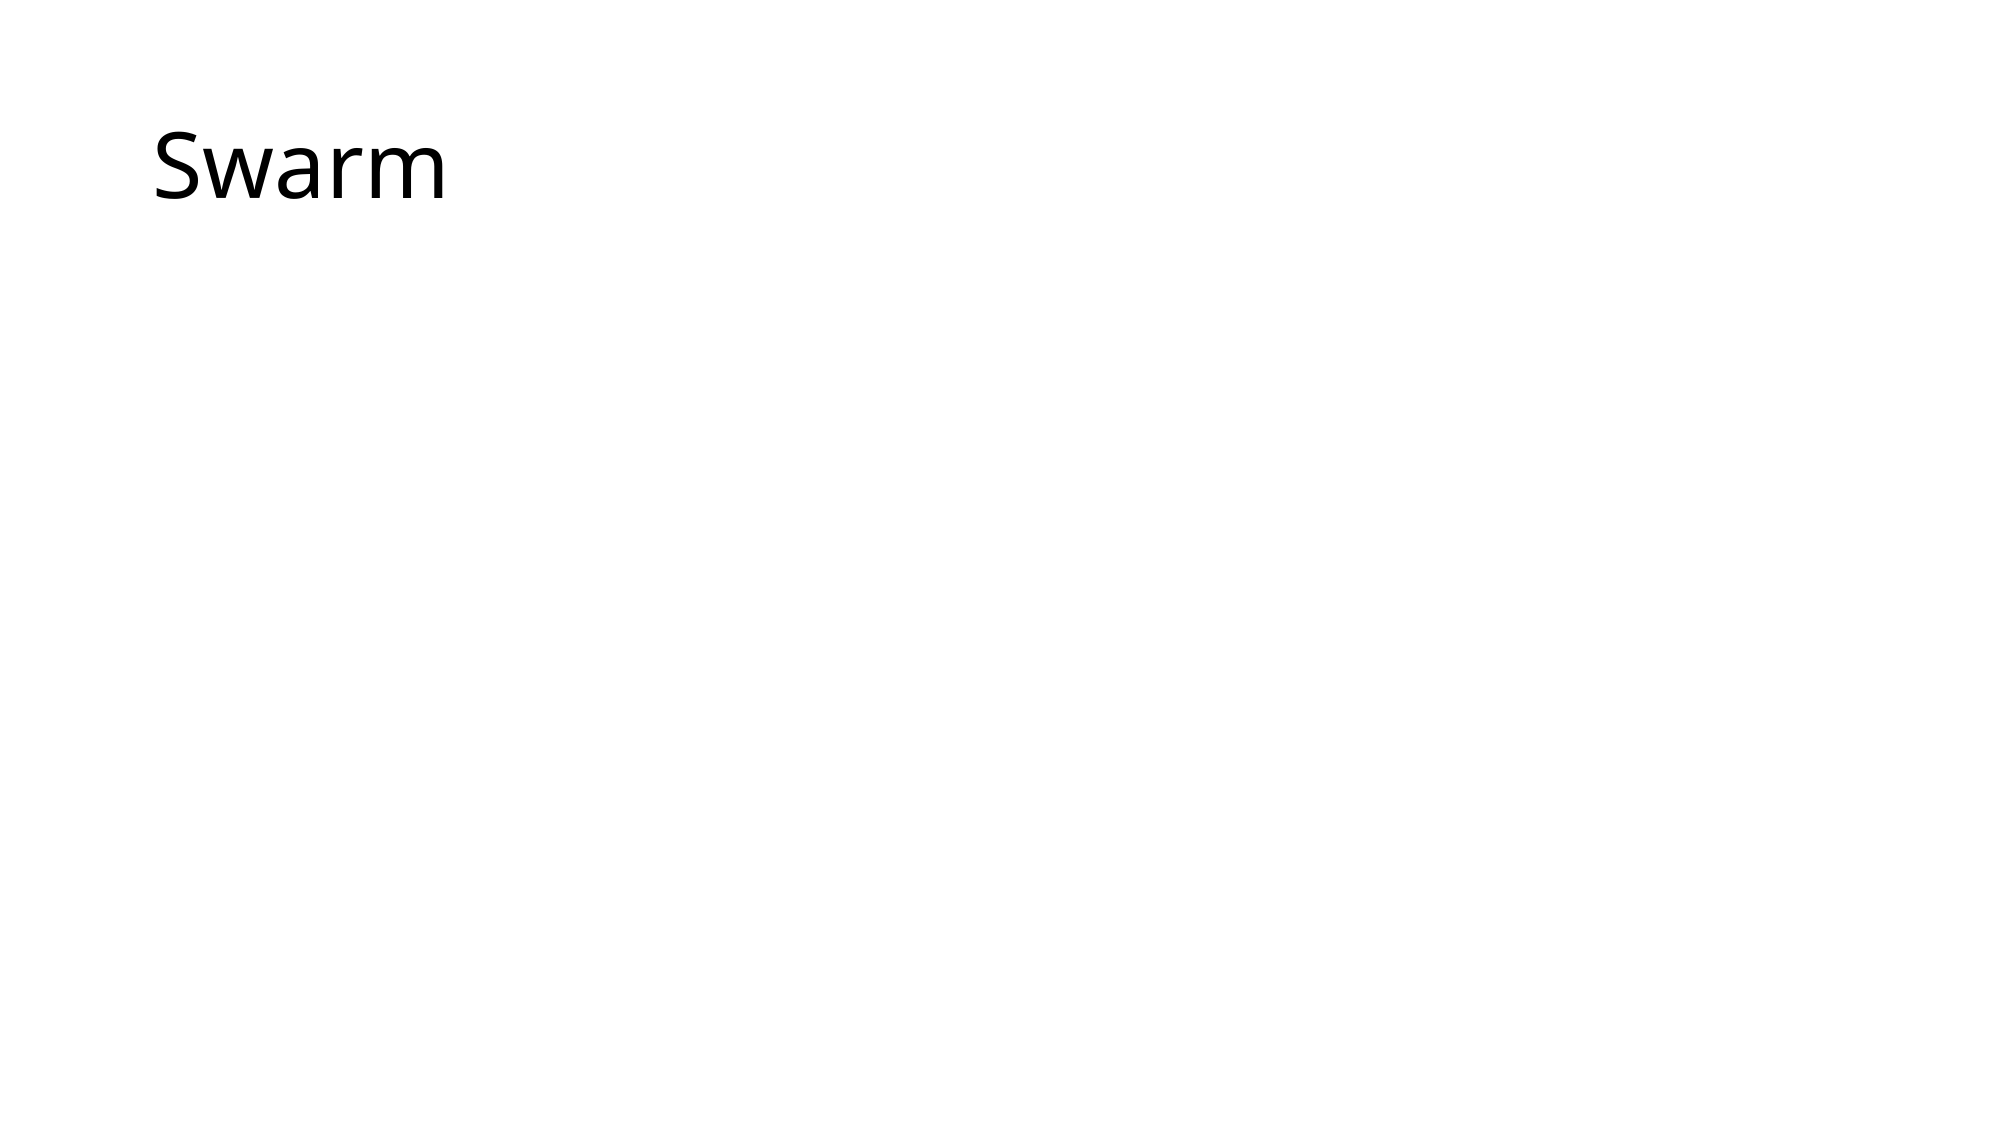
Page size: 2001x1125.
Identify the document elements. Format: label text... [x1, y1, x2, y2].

title Swarm [137, 59, 1863, 278]
